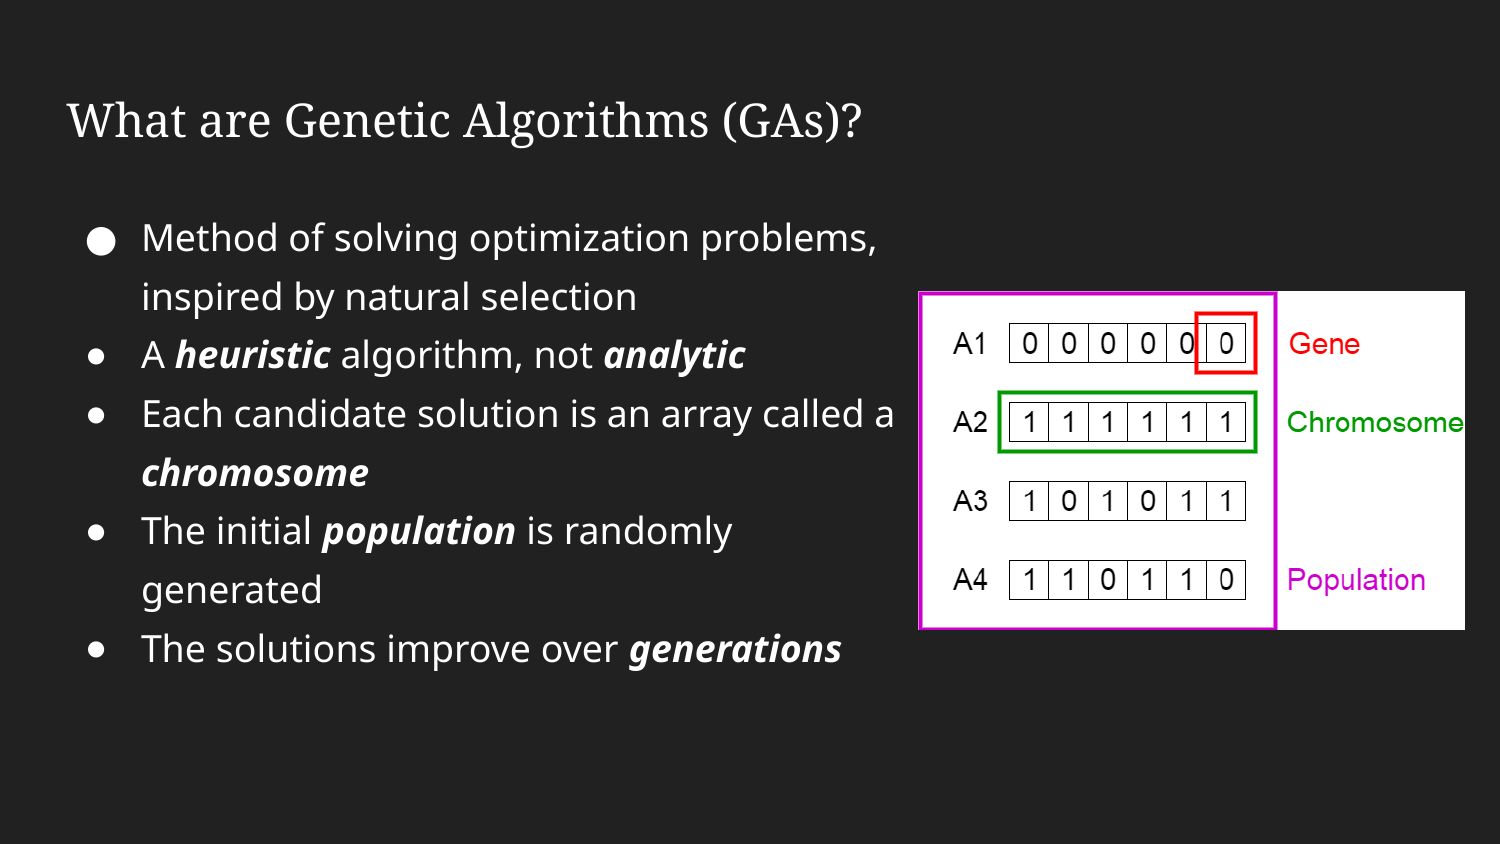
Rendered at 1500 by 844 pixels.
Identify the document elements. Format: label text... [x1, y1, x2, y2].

picture [918, 291, 1465, 630]
title What are Genetic Algorithms (GAs)? [51, 72, 1449, 167]
list Method of solving optimization problems, inspired by natural selection A heuristic algorithm, not analytic Each candidate solution is an array called a chromosome The initial population is randomly generated The solutions improve over generations [51, 189, 913, 750]
